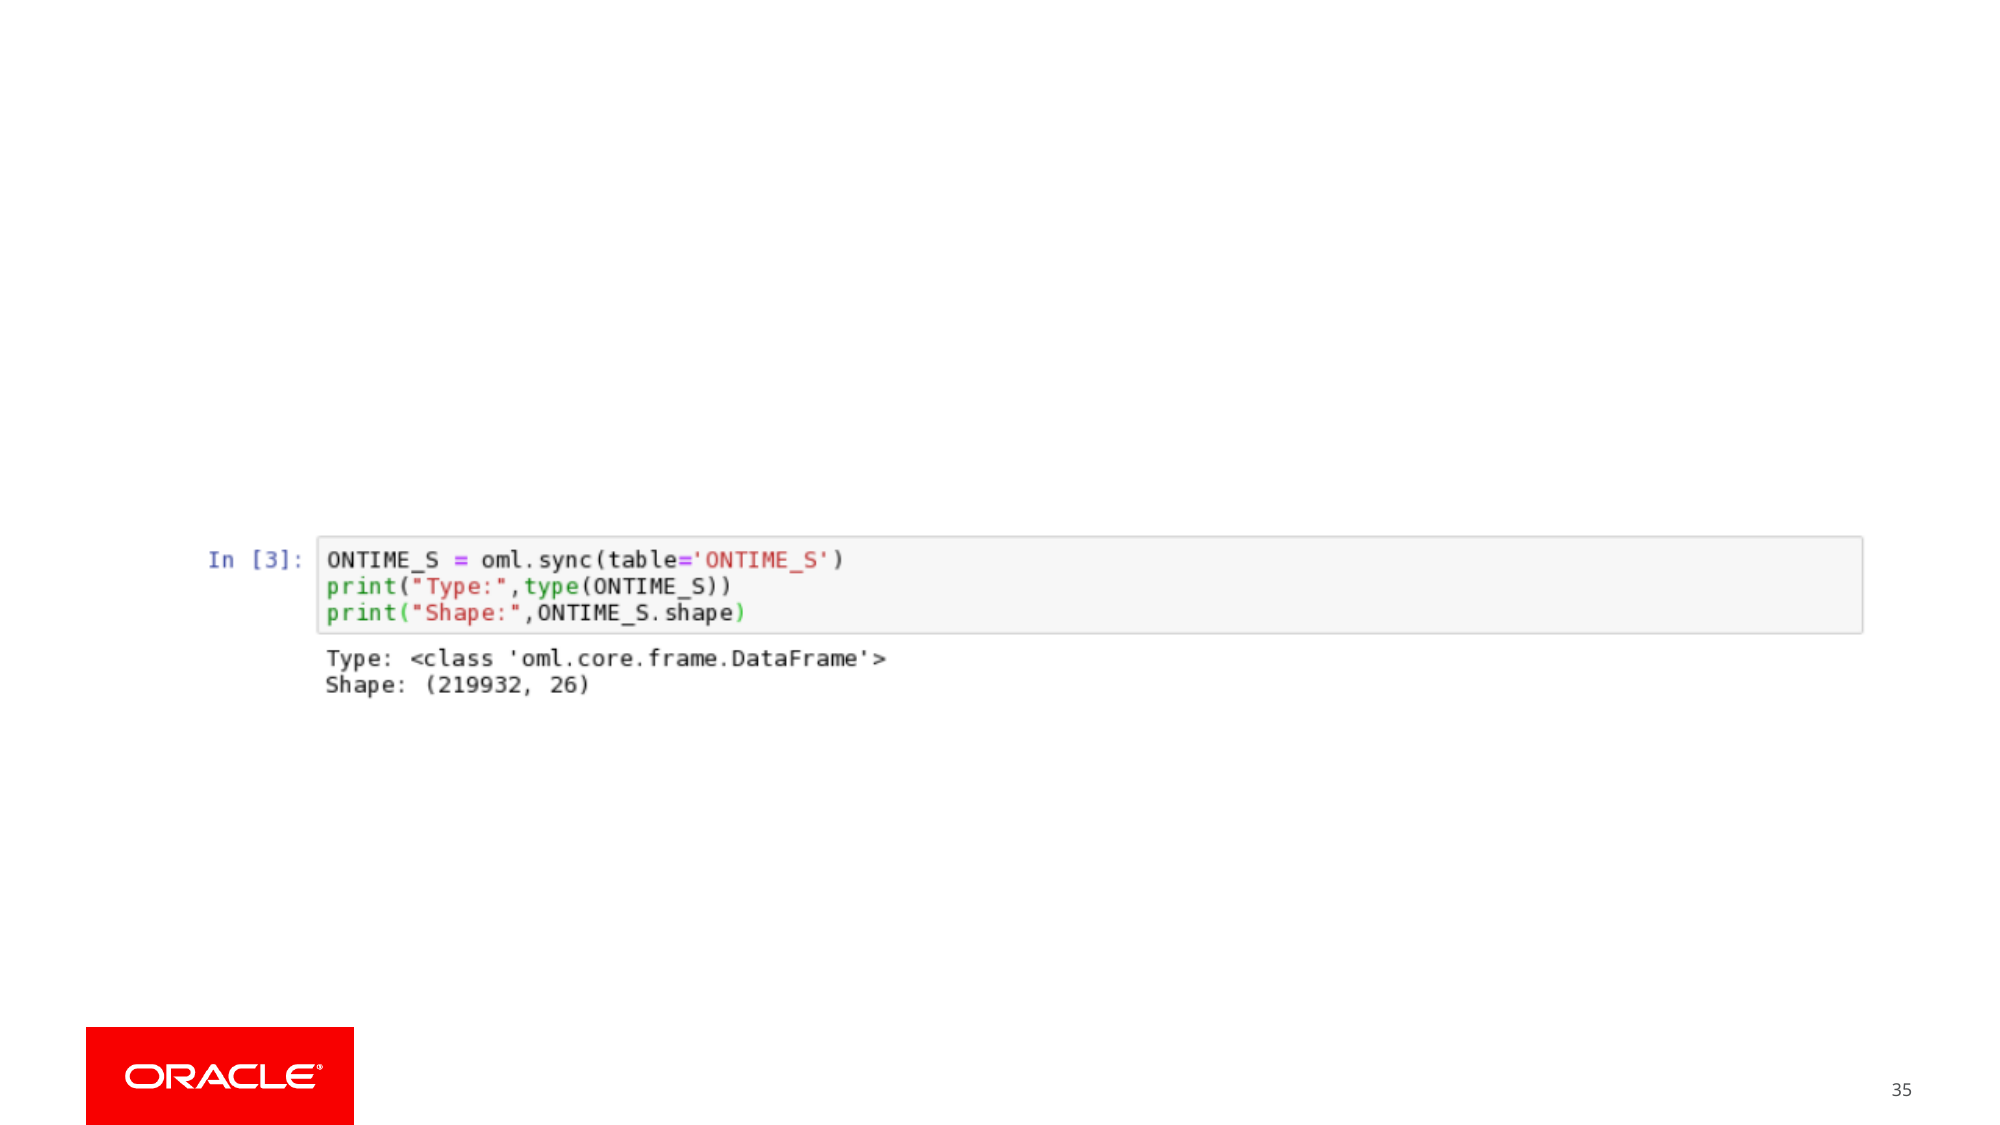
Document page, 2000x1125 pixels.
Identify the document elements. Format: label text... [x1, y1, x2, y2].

slide_number 35 [1849, 1075, 1913, 1106]
picture [86, 1027, 354, 1125]
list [112, 517, 1887, 708]
